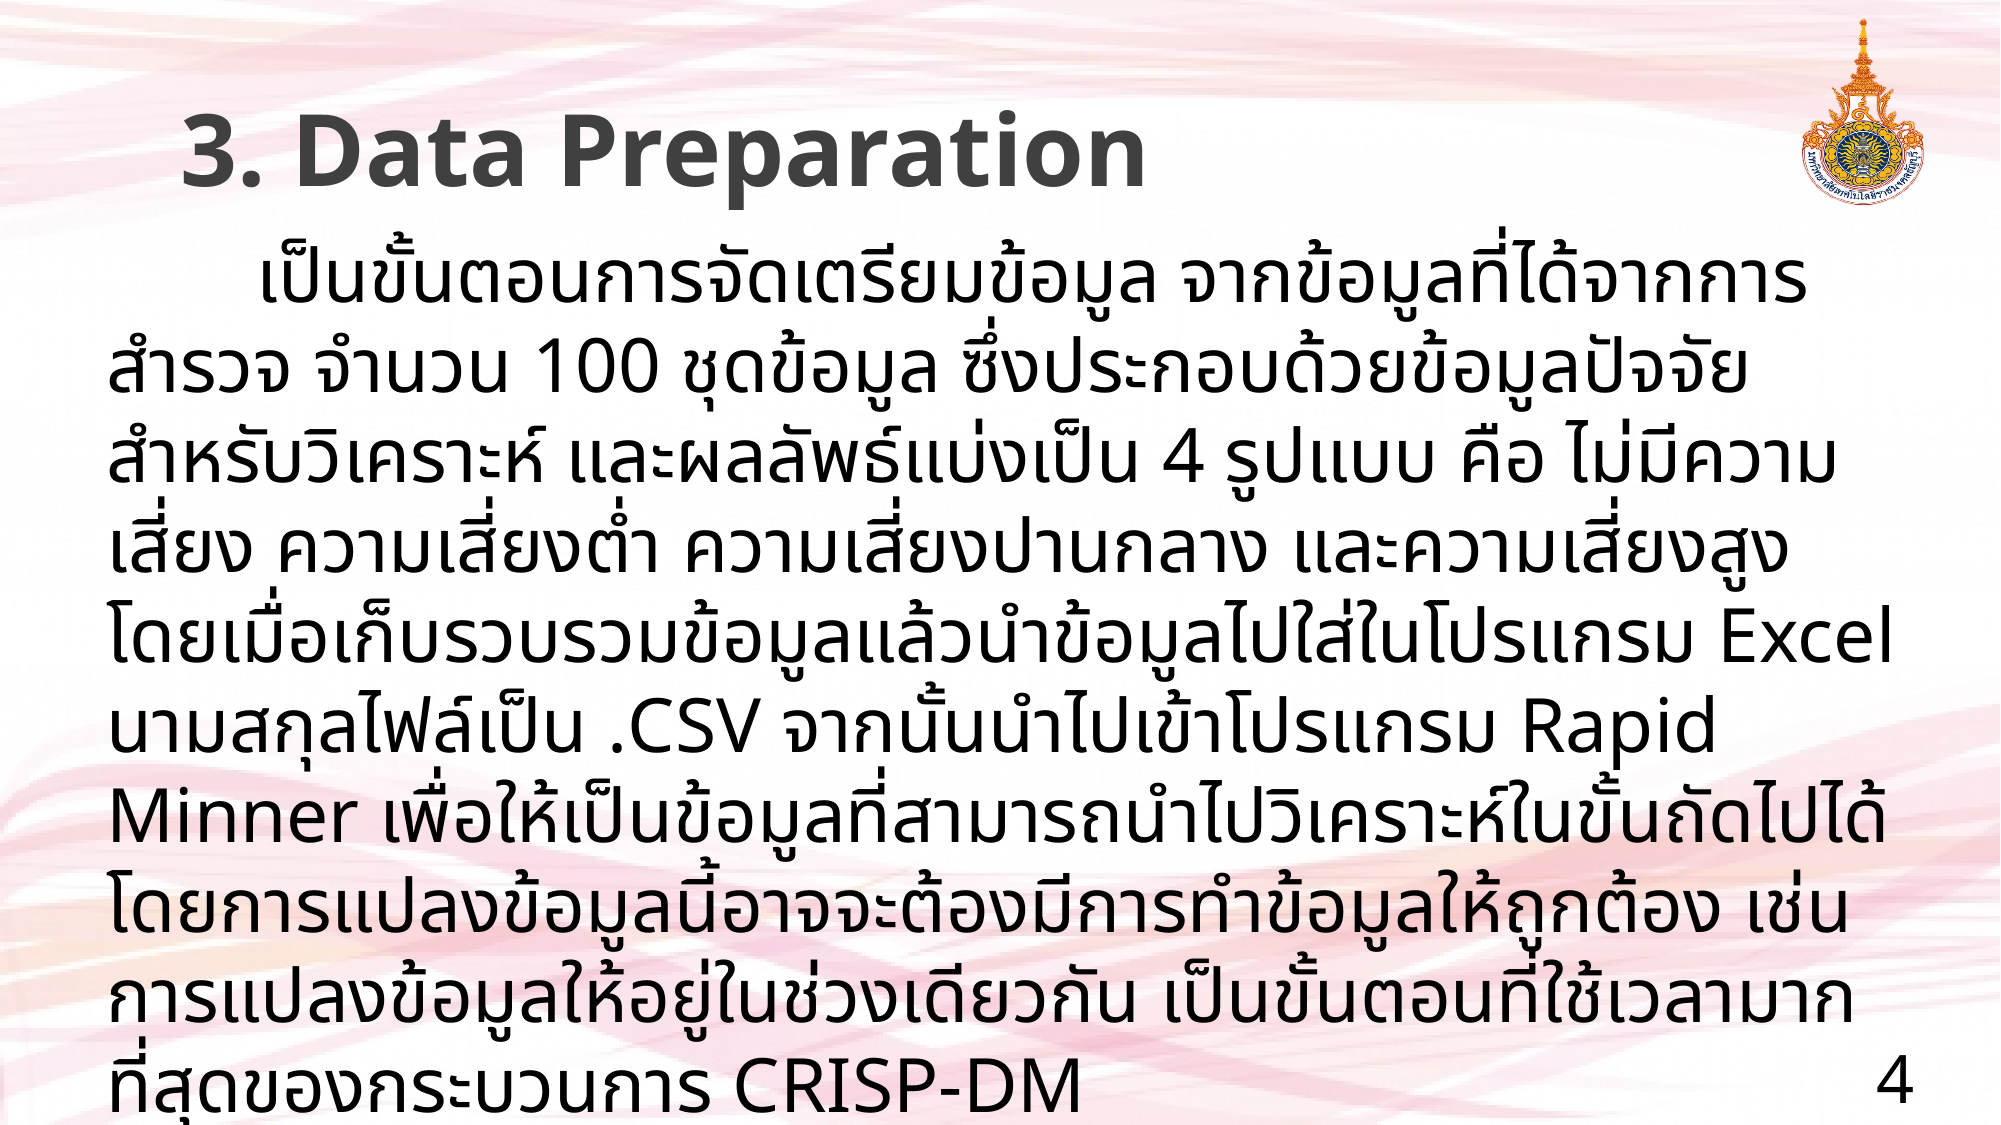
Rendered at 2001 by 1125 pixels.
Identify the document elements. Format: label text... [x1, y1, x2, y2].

text_box 44 [1861, 1029, 1963, 1125]
picture [0, 0, 2001, 1125]
title 3. Data Preparation [165, 43, 1868, 220]
text_box เป็นขั้นตอนการจัดเตรียมข้อมูล จากข้อมูลที่ได้จากการสำรวจ จำนวน 100 ชุดข้อมูล ซึ่งประกอบด้วยข้อมูลปัจจัยสำหรับวิเคราะห์ และผลลัพธ์แบ่งเป็น 4 รูปแบบ คือ ไม่มีความเสี่ยง ความเสี่ยงต่ำ ความเสี่ยงปานกลาง และความเสี่ยงสูง โดยเมื่อเก็บรวบรวมข้อมูลแล้วนำข้อมูลไปใส่ในโปรแกรม Excel นามสกุลไฟล์เป็น .CSV จากนั้นนำไปเข้าโปรแกรม Rapid Minner เพื่อให้เป็นข้อมูลที่สามารถนำไปวิเคราะห์ในขั้นถัดไปได้ โดยการแปลงข้อมูลนี้อาจจะต้องมีการทำข้อมูลให้ถูกต้อง เช่น การแปลงข้อมูลให้อยู่ในช่วงเดียวกัน เป็นขั้นตอนที่ใช้เวลามากที่สุดของกระบวนการ CRISP-DM [92, 220, 1929, 1125]
